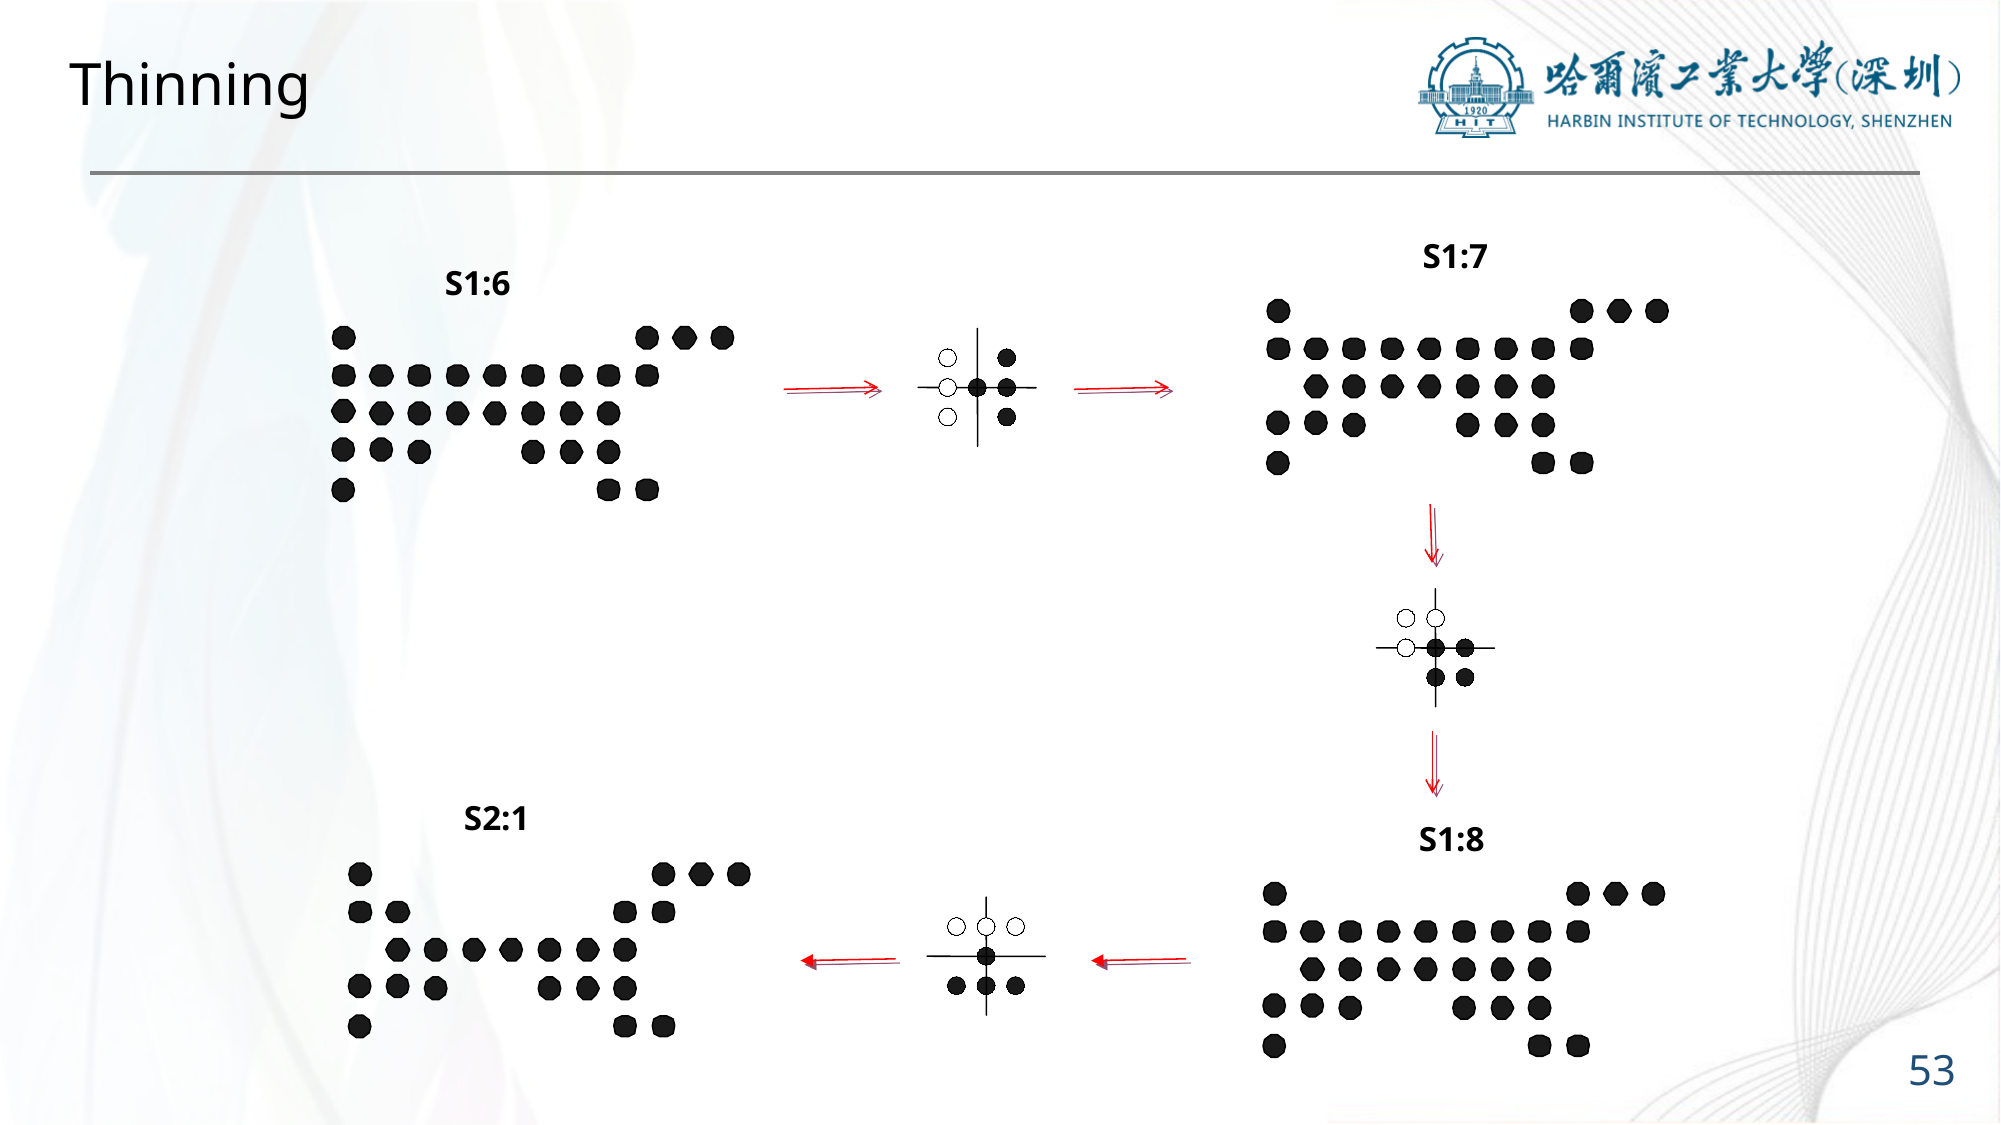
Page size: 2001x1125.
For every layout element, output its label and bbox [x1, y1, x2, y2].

picture [0, 0, 2001, 1125]
title [54, 0, 1385, 174]
text_box [1262, 818, 1665, 1058]
text_box [348, 797, 750, 1038]
text_box [1376, 588, 1495, 707]
text_box [923, 894, 1056, 1019]
text_box [1266, 235, 1669, 475]
slide_number [1521, 1042, 1972, 1103]
text_box [918, 328, 1037, 447]
text_box [331, 262, 734, 502]
